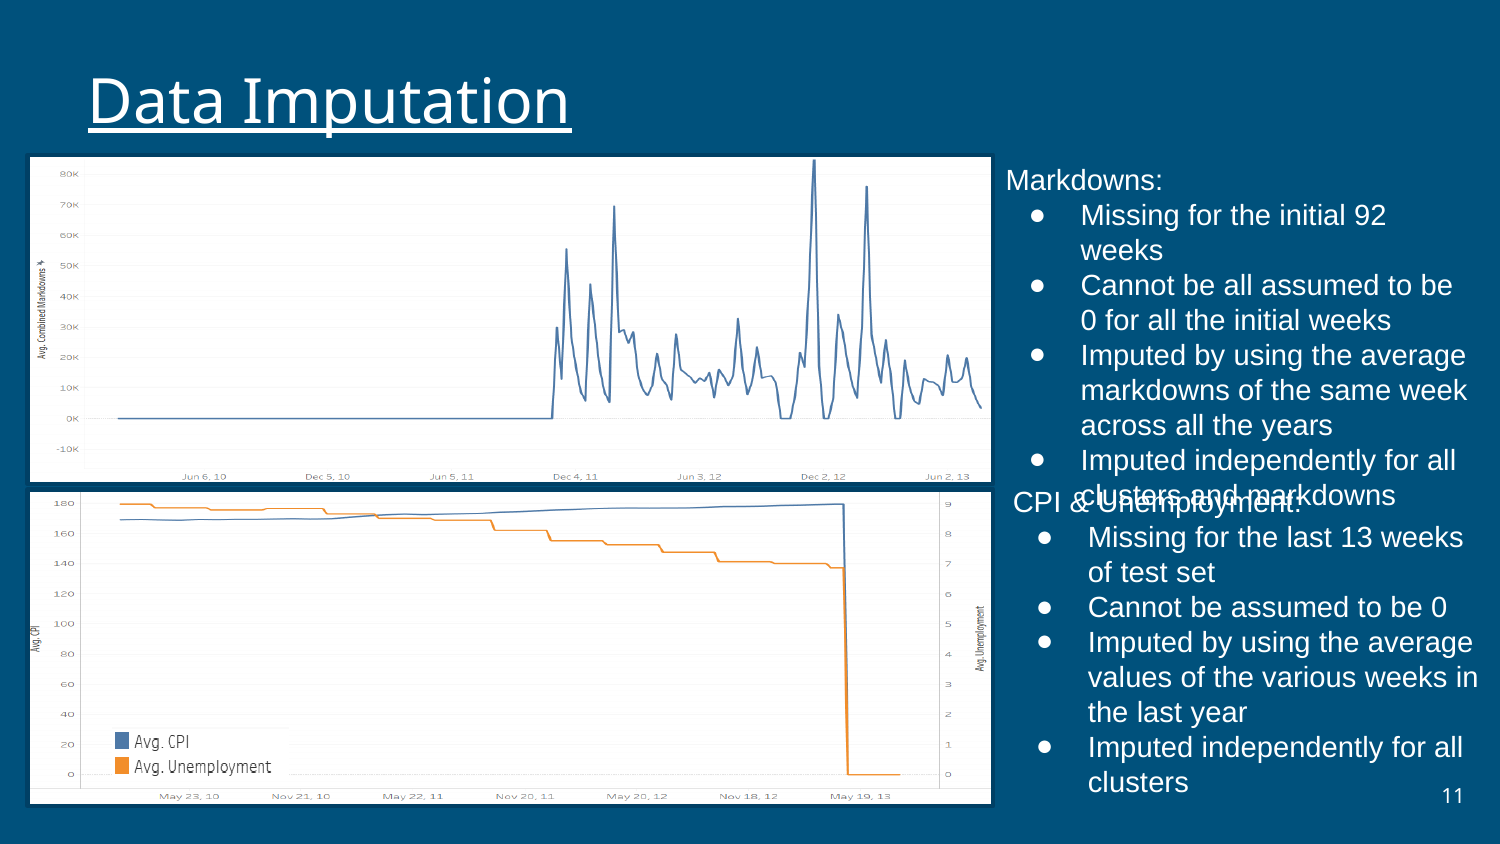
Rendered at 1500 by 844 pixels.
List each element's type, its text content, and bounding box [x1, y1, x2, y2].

text_box Data Imputation [72, 45, 1223, 133]
text_box Markdowns: Missing for the initial 92 weeks Cannot be all assumed to be 0 for all the initial weeks Imputed by using the average markdowns of the same week across all the years Imputed independently for all clusters and markdowns [990, 146, 1493, 482]
slide_number ‹#› [1389, 764, 1480, 830]
text_box CPI & Unemployment: Missing for the last 13 weeks of test set Cannot be assumed to be 0 Imputed by using the average values of the various weeks in the last year Imputed independently for all clusters [997, 468, 1500, 804]
picture [29, 156, 991, 482]
picture [29, 491, 991, 804]
